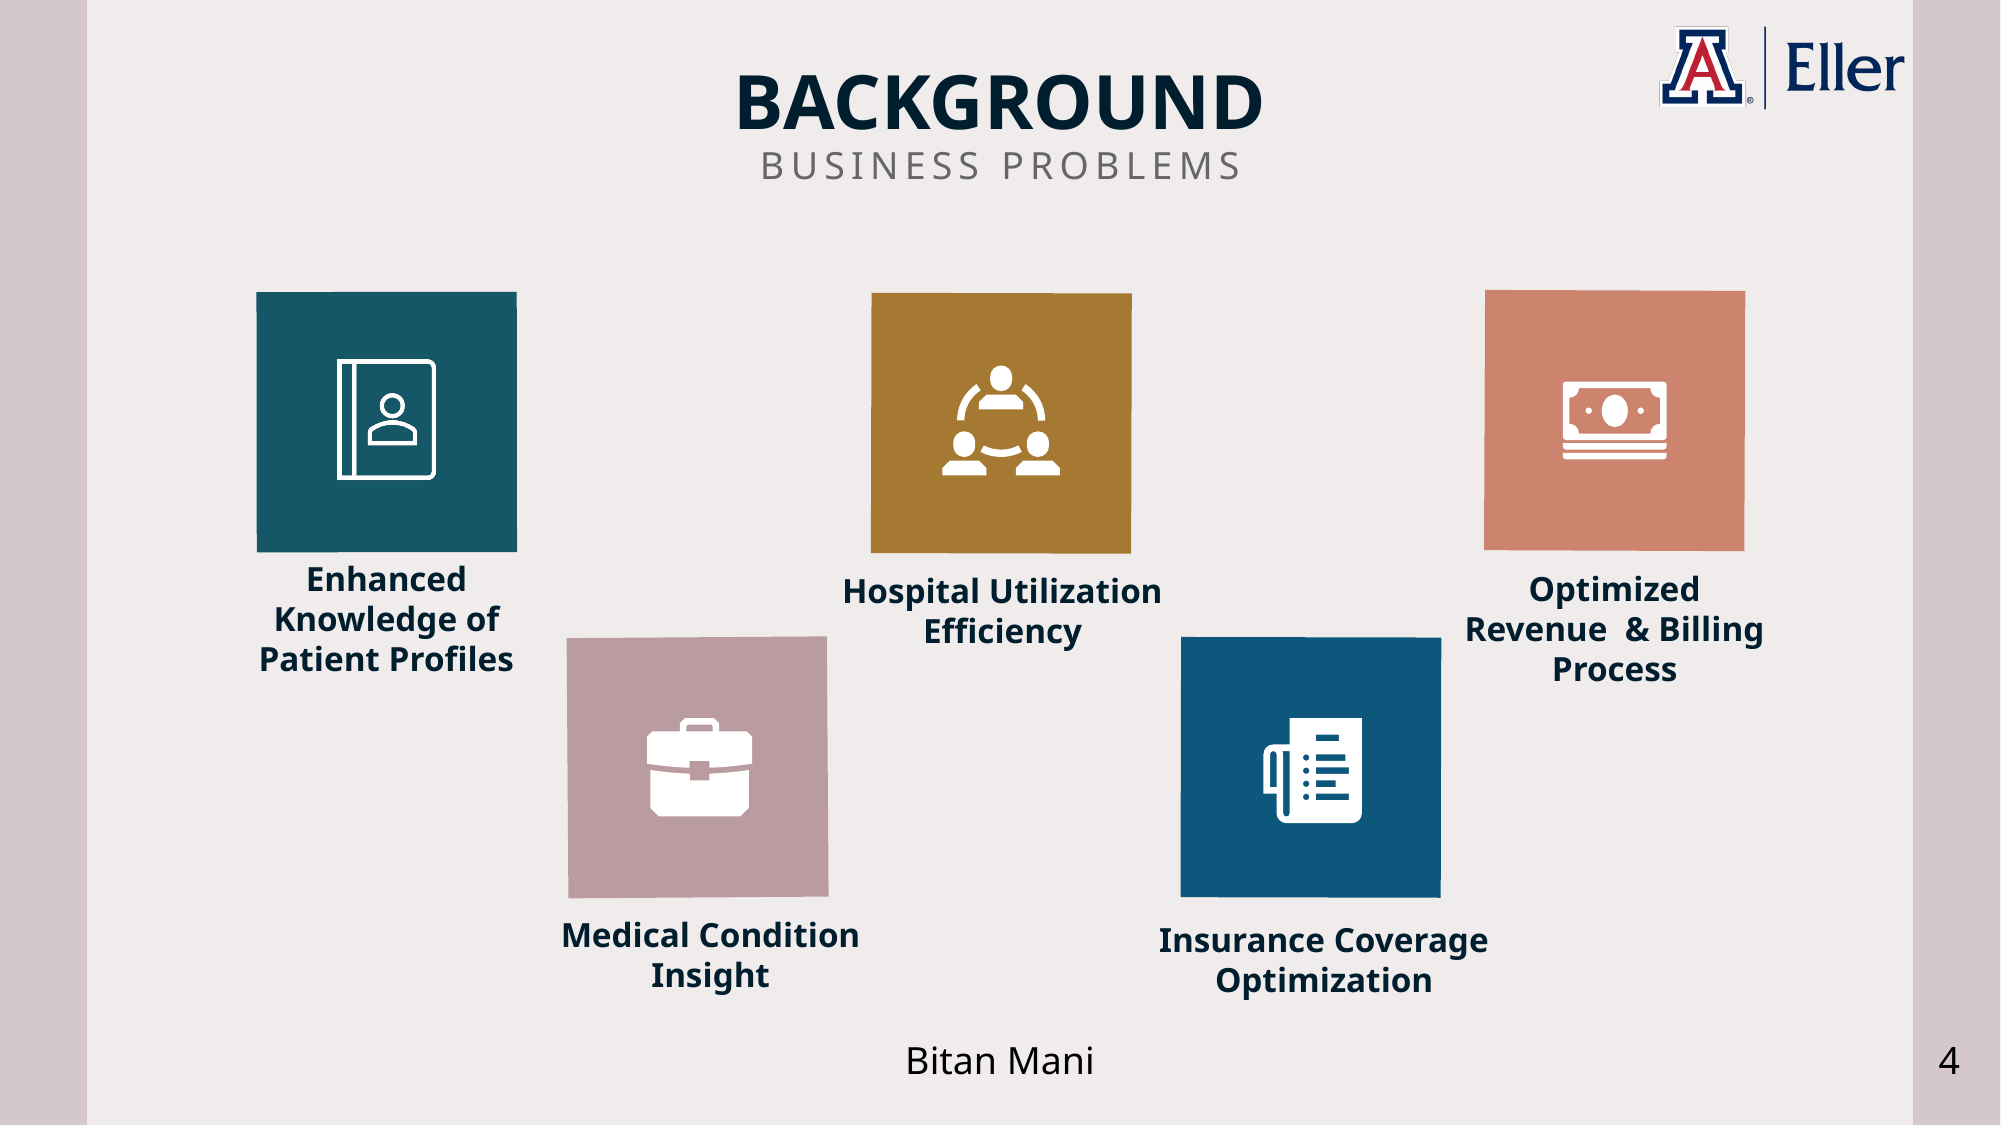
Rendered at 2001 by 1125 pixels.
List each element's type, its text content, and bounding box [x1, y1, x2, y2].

text_box [650, 769, 749, 817]
text_box [980, 445, 1022, 457]
text_box [953, 431, 976, 457]
picture [311, 344, 462, 495]
text_box Bitan Mani [764, 1030, 1236, 1090]
text_box [647, 718, 753, 768]
text_box [1021, 384, 1046, 421]
text_box [1562, 443, 1667, 450]
text_box [1562, 381, 1667, 441]
text_box [978, 394, 1024, 410]
text_box [566, 636, 829, 899]
text_box Insurance Coverage Optimization [1116, 911, 1532, 1007]
text_box Optimized Revenue & Billing Process [1439, 561, 1791, 696]
text_box [1026, 431, 1049, 457]
text_box [1180, 636, 1442, 898]
text_box Medical Condition Insight [545, 906, 877, 1002]
text_box [256, 291, 518, 550]
text_box [870, 292, 1132, 554]
picture [1629, 0, 1952, 136]
text_box [1562, 452, 1667, 460]
text_box 4 [1923, 1030, 1981, 1090]
text_box BACKGROUND [718, 47, 1282, 153]
text_box [1015, 460, 1060, 476]
text_box BUSINESS PROBLEMS [745, 134, 1255, 194]
text_box Hospital Utilization Efficiency [825, 562, 1181, 658]
text_box [957, 384, 981, 421]
text_box Enhanced Knowledge of Patient Profiles [225, 550, 548, 686]
text_box [1484, 289, 1746, 552]
text_box [990, 365, 1013, 392]
text_box [1263, 718, 1362, 824]
text_box [942, 460, 987, 476]
